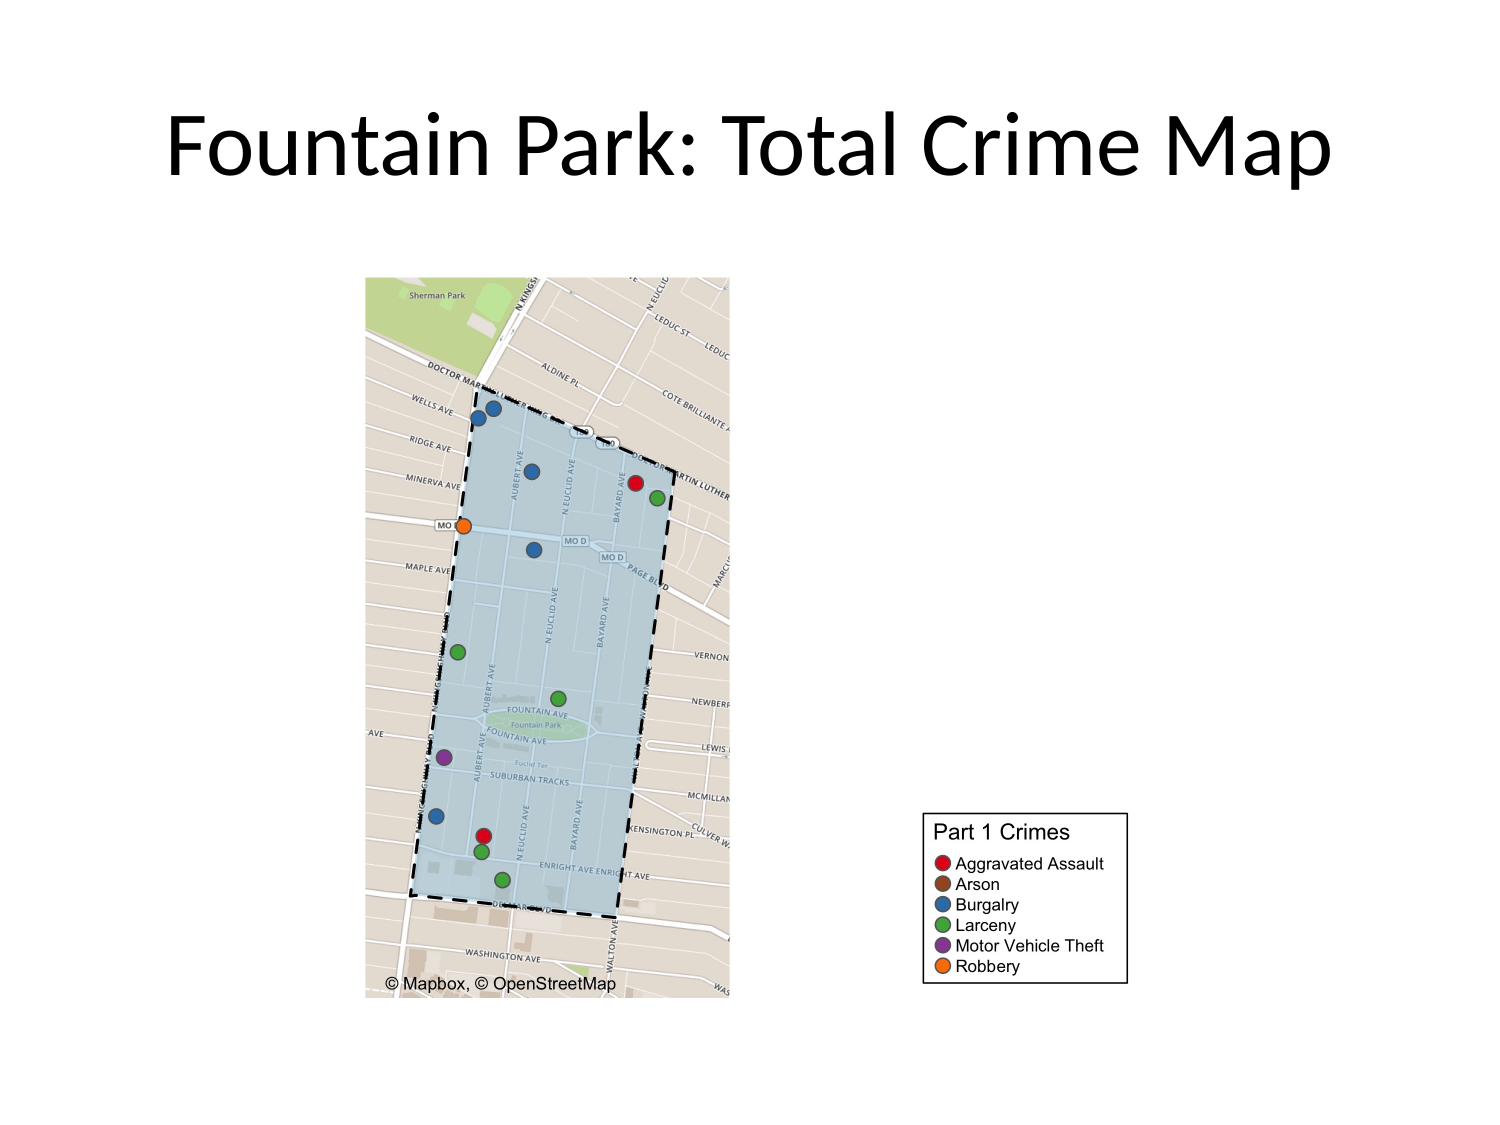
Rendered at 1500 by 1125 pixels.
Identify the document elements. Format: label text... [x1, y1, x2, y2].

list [74, 262, 1426, 1013]
title Fountain Park: Total Crime Map [75, 45, 1425, 233]
